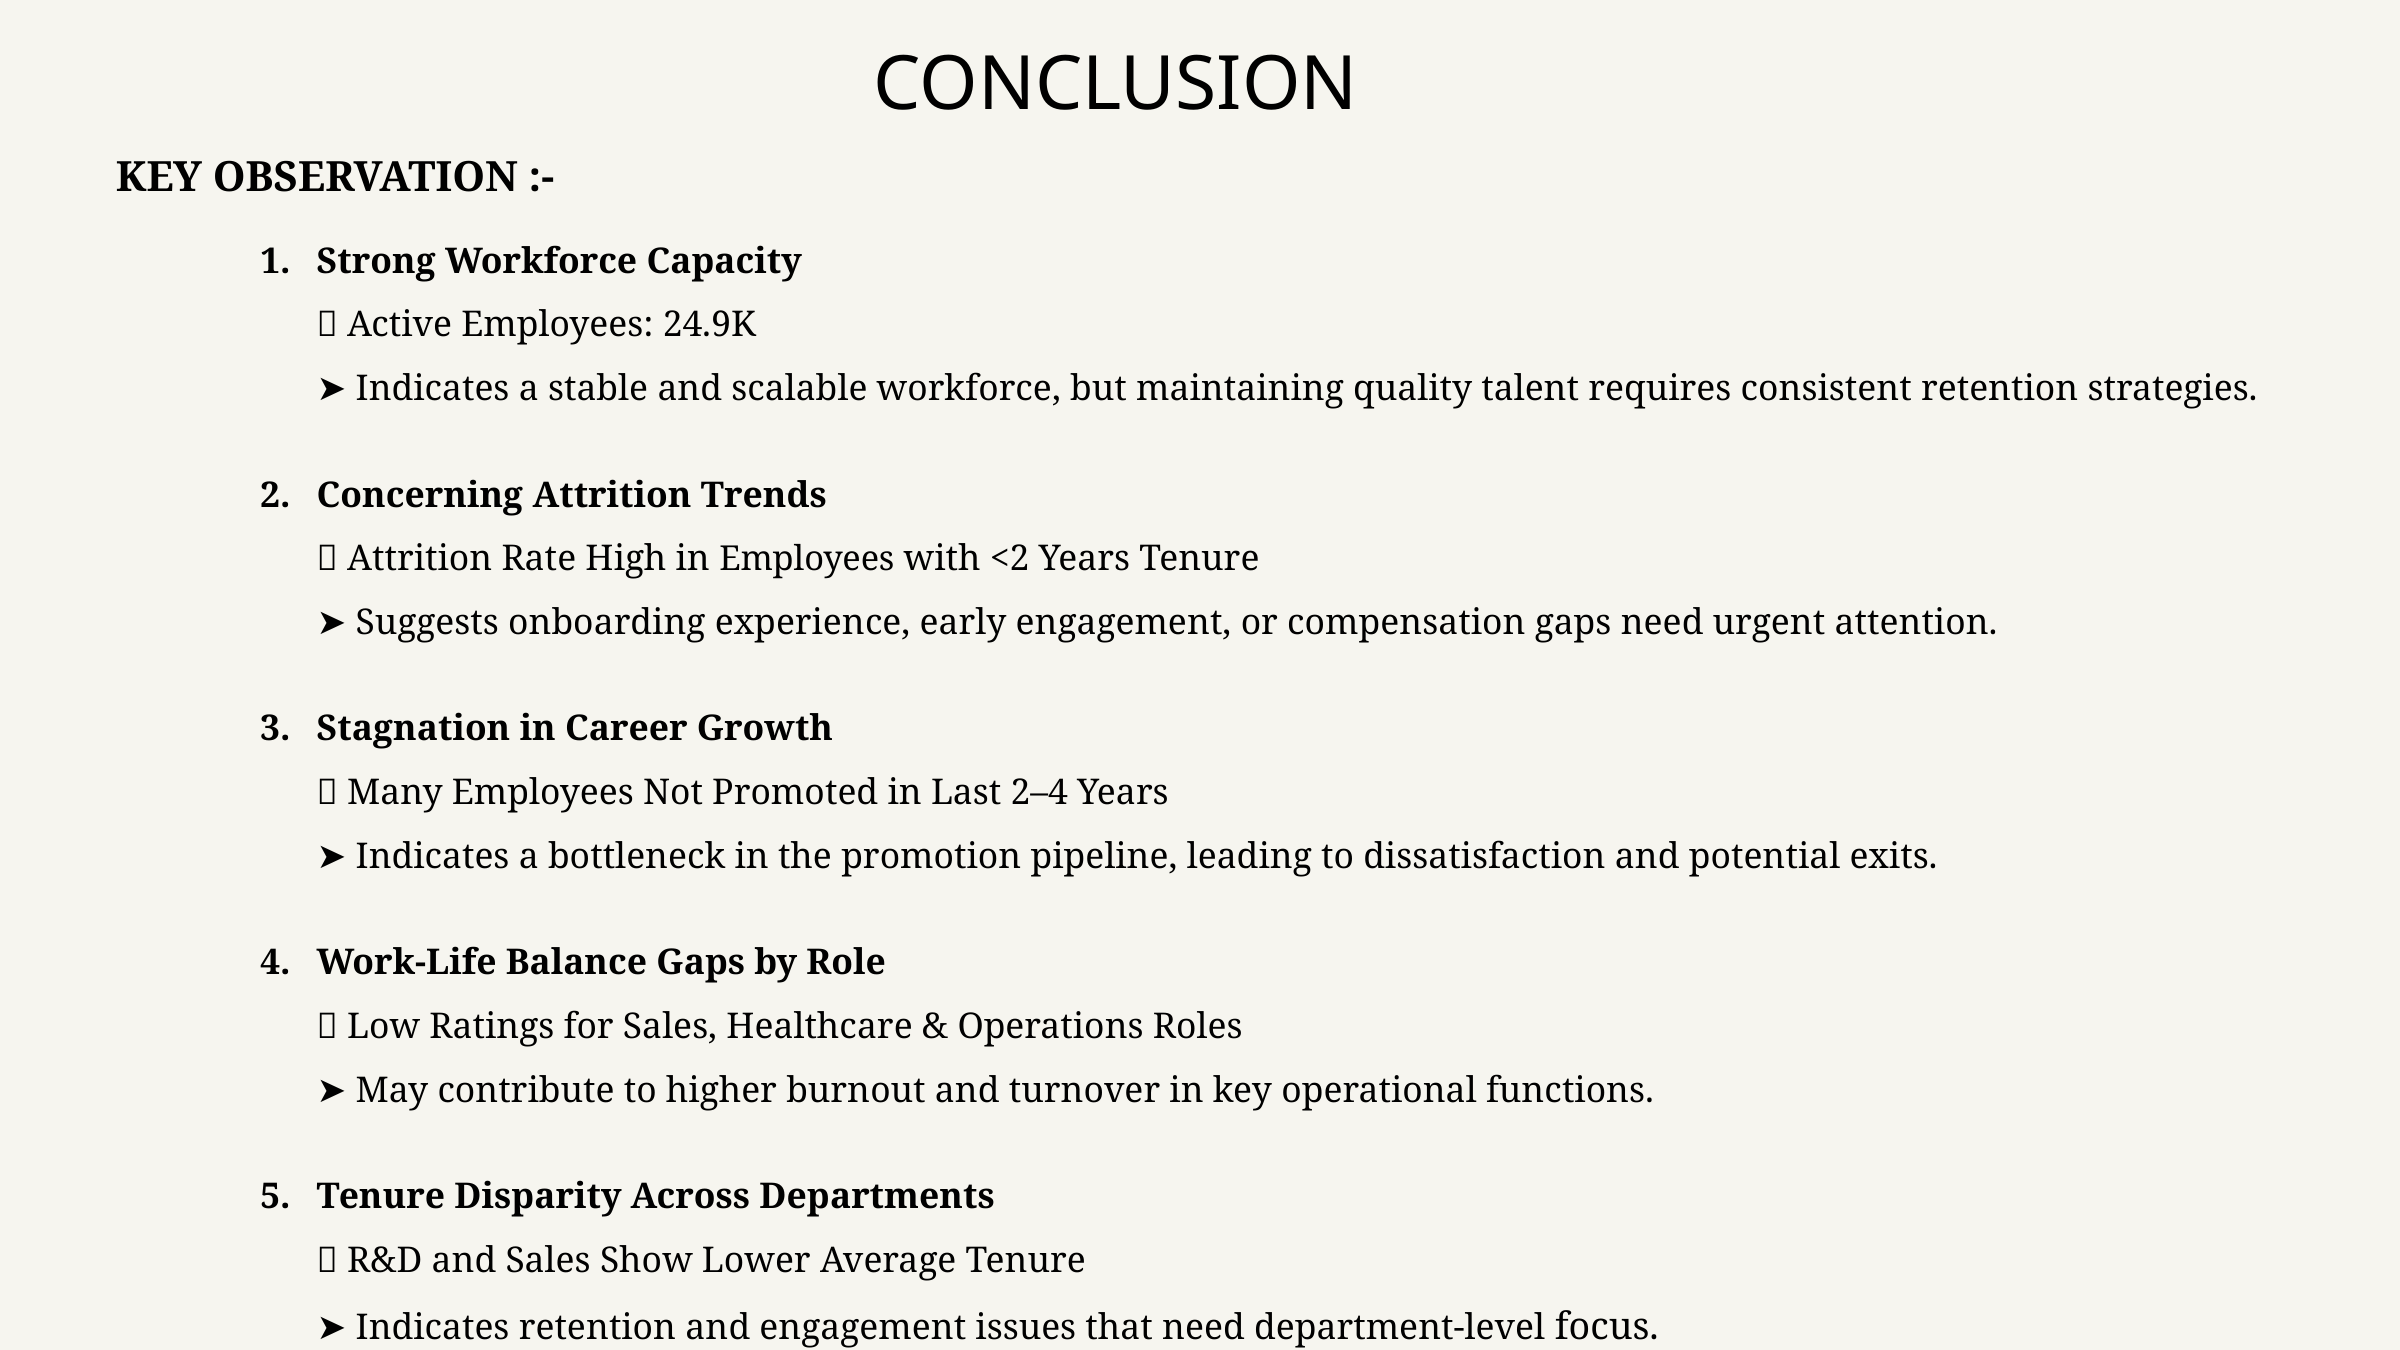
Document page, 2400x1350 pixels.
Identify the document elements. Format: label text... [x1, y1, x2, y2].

text_box CONCLUSION [858, 27, 1478, 132]
text_box Strong Workforce Capacity 🔸 Active Employees: 24.9K ➤ Indicates a stable and scalable workforce, but maintaining quality talent requires consistent retention strategies. Concerning Attrition Trends 🔸 Attrition Rate High in Employees with <2 Years Tenure ➤ Suggests onboarding experience, early engagement, or compensation gaps need urgent attention. Stagnation in Career Growth 🔸 Many Employees Not Promoted in Last 2–4 Years ➤ Indicates a bottleneck in the promotion pipeline, leading to dissatisfaction and potential exits. Work-Life Balance Gaps by Role 🔸 Low Ratings for Sales, Healthcare & Operations Roles ➤ May contribute to higher burnout and turnover in key operational functions. Tenure Disparity Across Departments 🔸 R&D and Sales Show Lower Average Tenure ➤ Indicates retention and engagement issues that need department-level focus. [245, 208, 2400, 1350]
text_box KEY OBSERVATION :- [101, 142, 692, 208]
